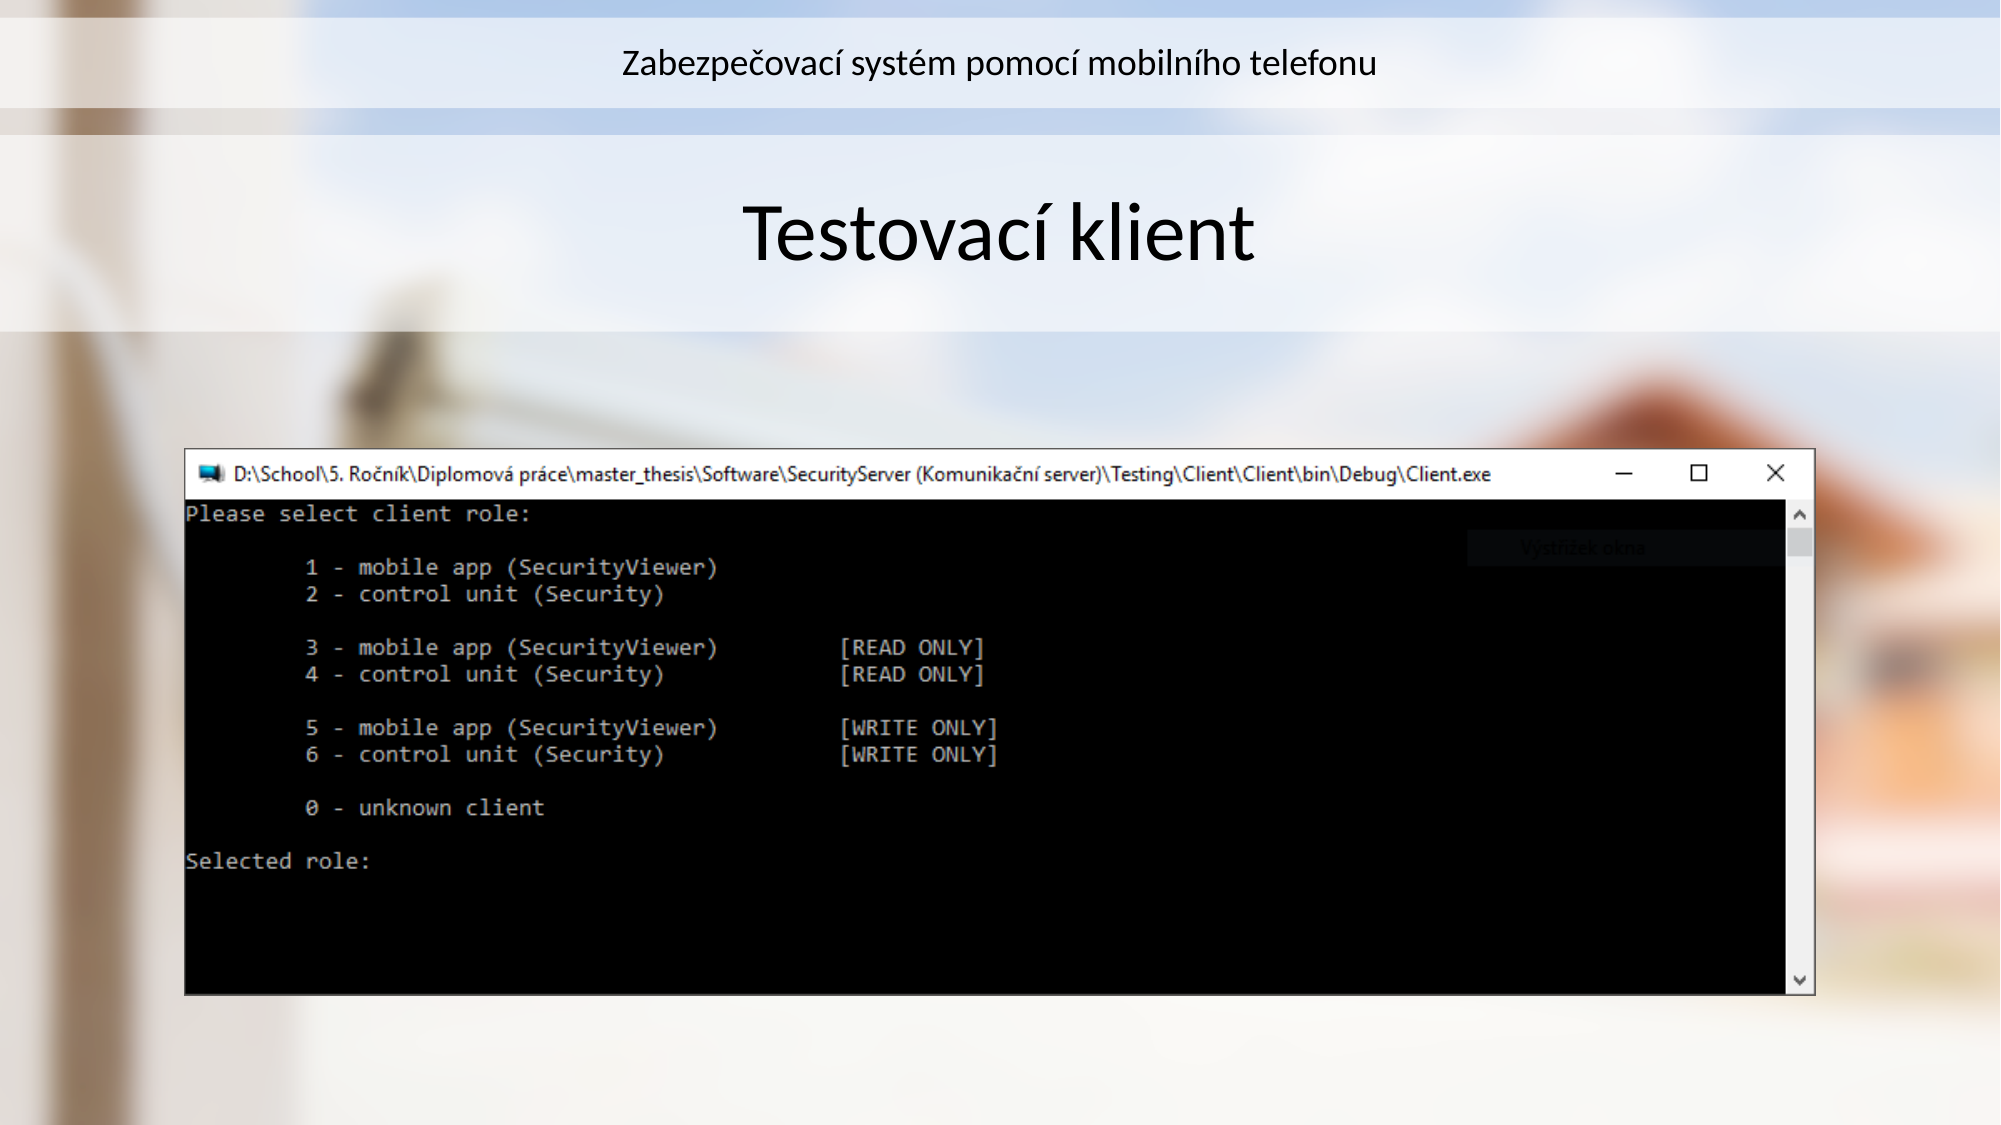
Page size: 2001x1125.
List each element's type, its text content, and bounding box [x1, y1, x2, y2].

text_box Zabezpečovací systém pomocí mobilního telefonu [0, 17, 2000, 109]
picture [0, 0, 2001, 1125]
text_box Testovací klient [0, 135, 2000, 332]
